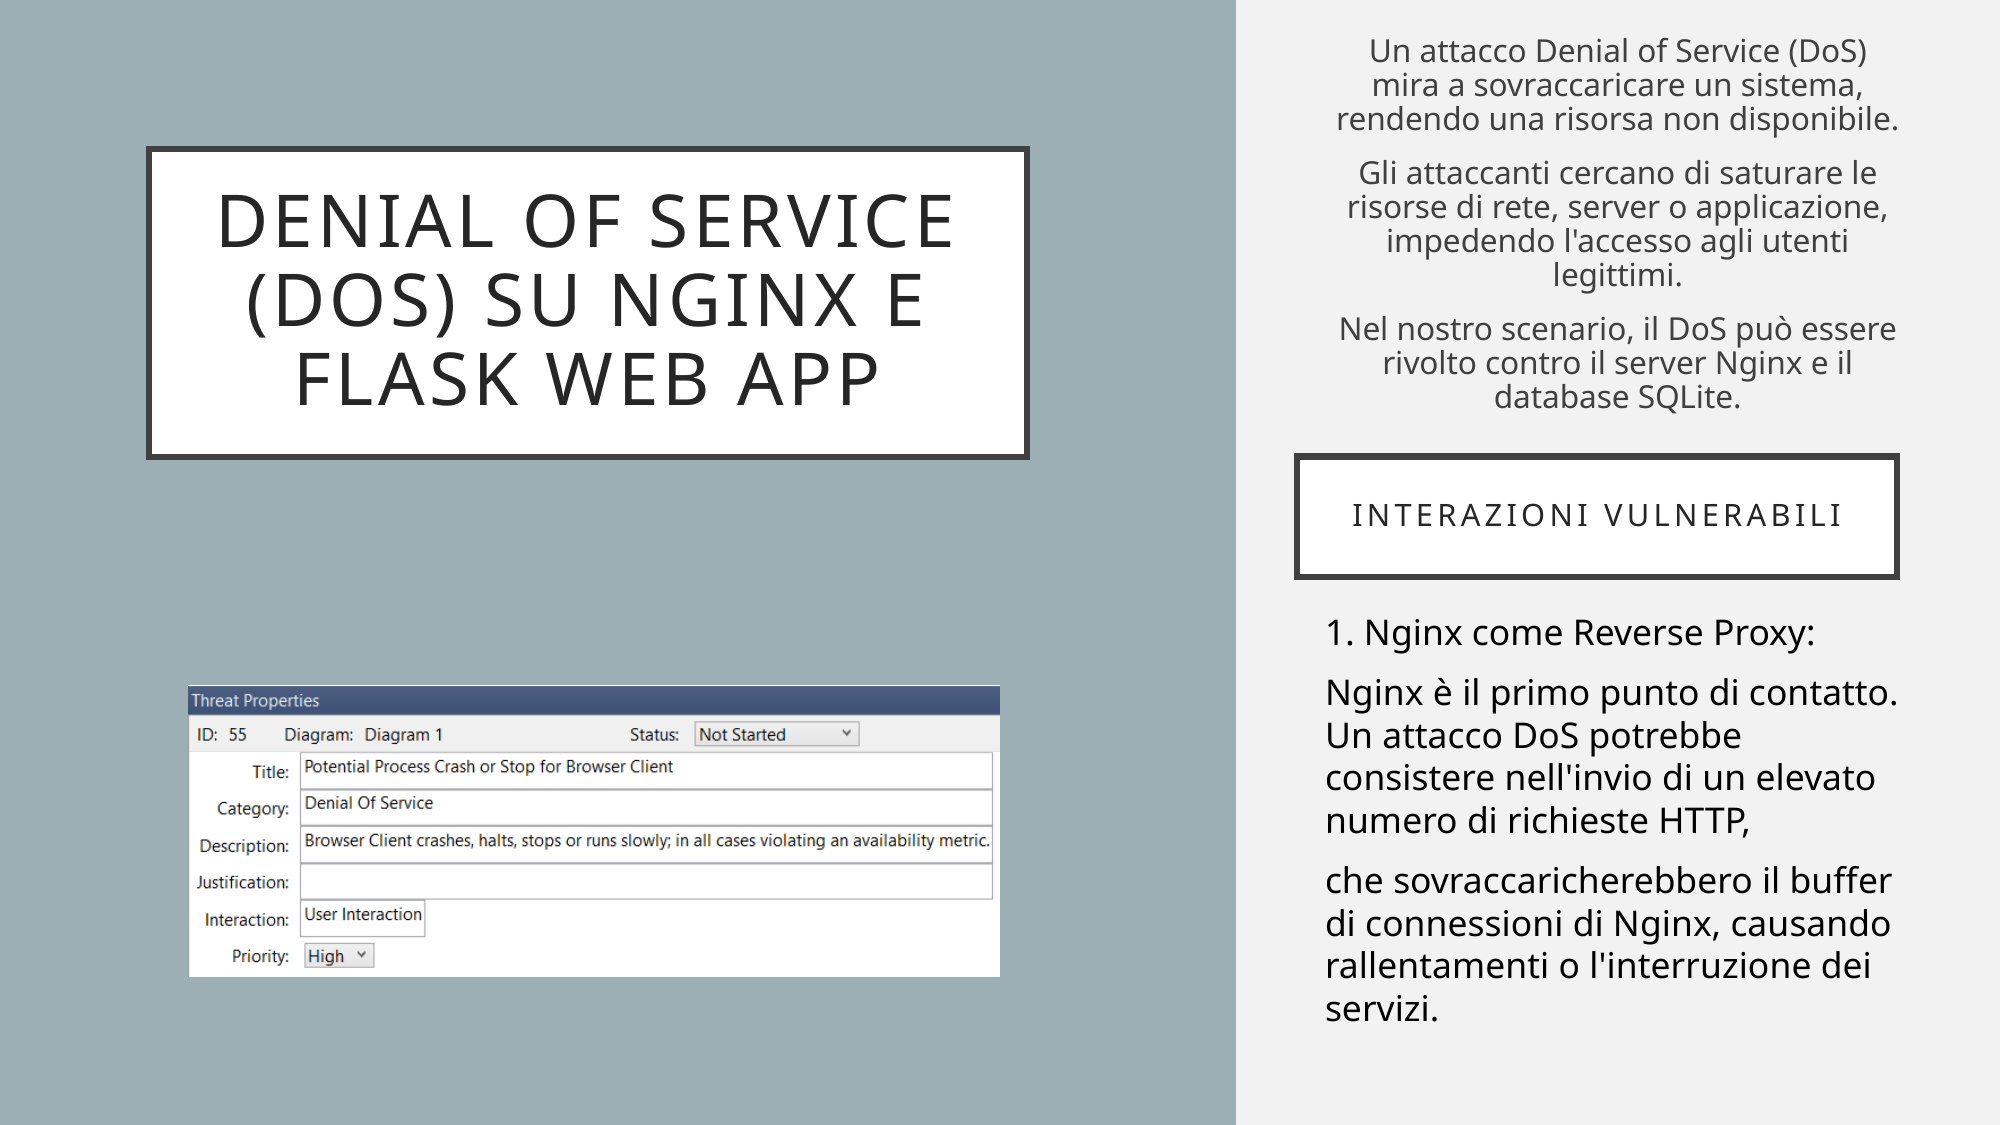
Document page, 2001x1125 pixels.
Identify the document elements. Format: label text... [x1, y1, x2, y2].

subtitle Un attacco Denial of Service (DoS) mira a sovraccaricare un sistema, rendendo una risorsa non disponibile. Gli attaccanti cercano di saturare le risorse di rete, server o applicazione, impedendo l'accesso agli utenti legittimi. Nel nostro scenario, il DoS può essere rivolto contro il server Nginx e il database SQLite. [1318, 19, 1918, 432]
text_box [1235, 0, 2000, 1125]
text_box Interazioni vulnerabili [1296, 456, 1897, 578]
picture [188, 685, 1000, 977]
title Denial of Service (DoS) su Nginx e Flask Web App [146, 146, 1030, 460]
text_box 1. Nginx come Reverse Proxy: Nginx è il primo punto di contatto. Un attacco DoS potrebbe consistere nell'invio di un elevato numero di richieste HTTP, che sovraccaricherebbero il buffer di connessioni di Nginx, causando rallentamenti o l'interruzione dei servizi. [1310, 602, 1918, 1069]
